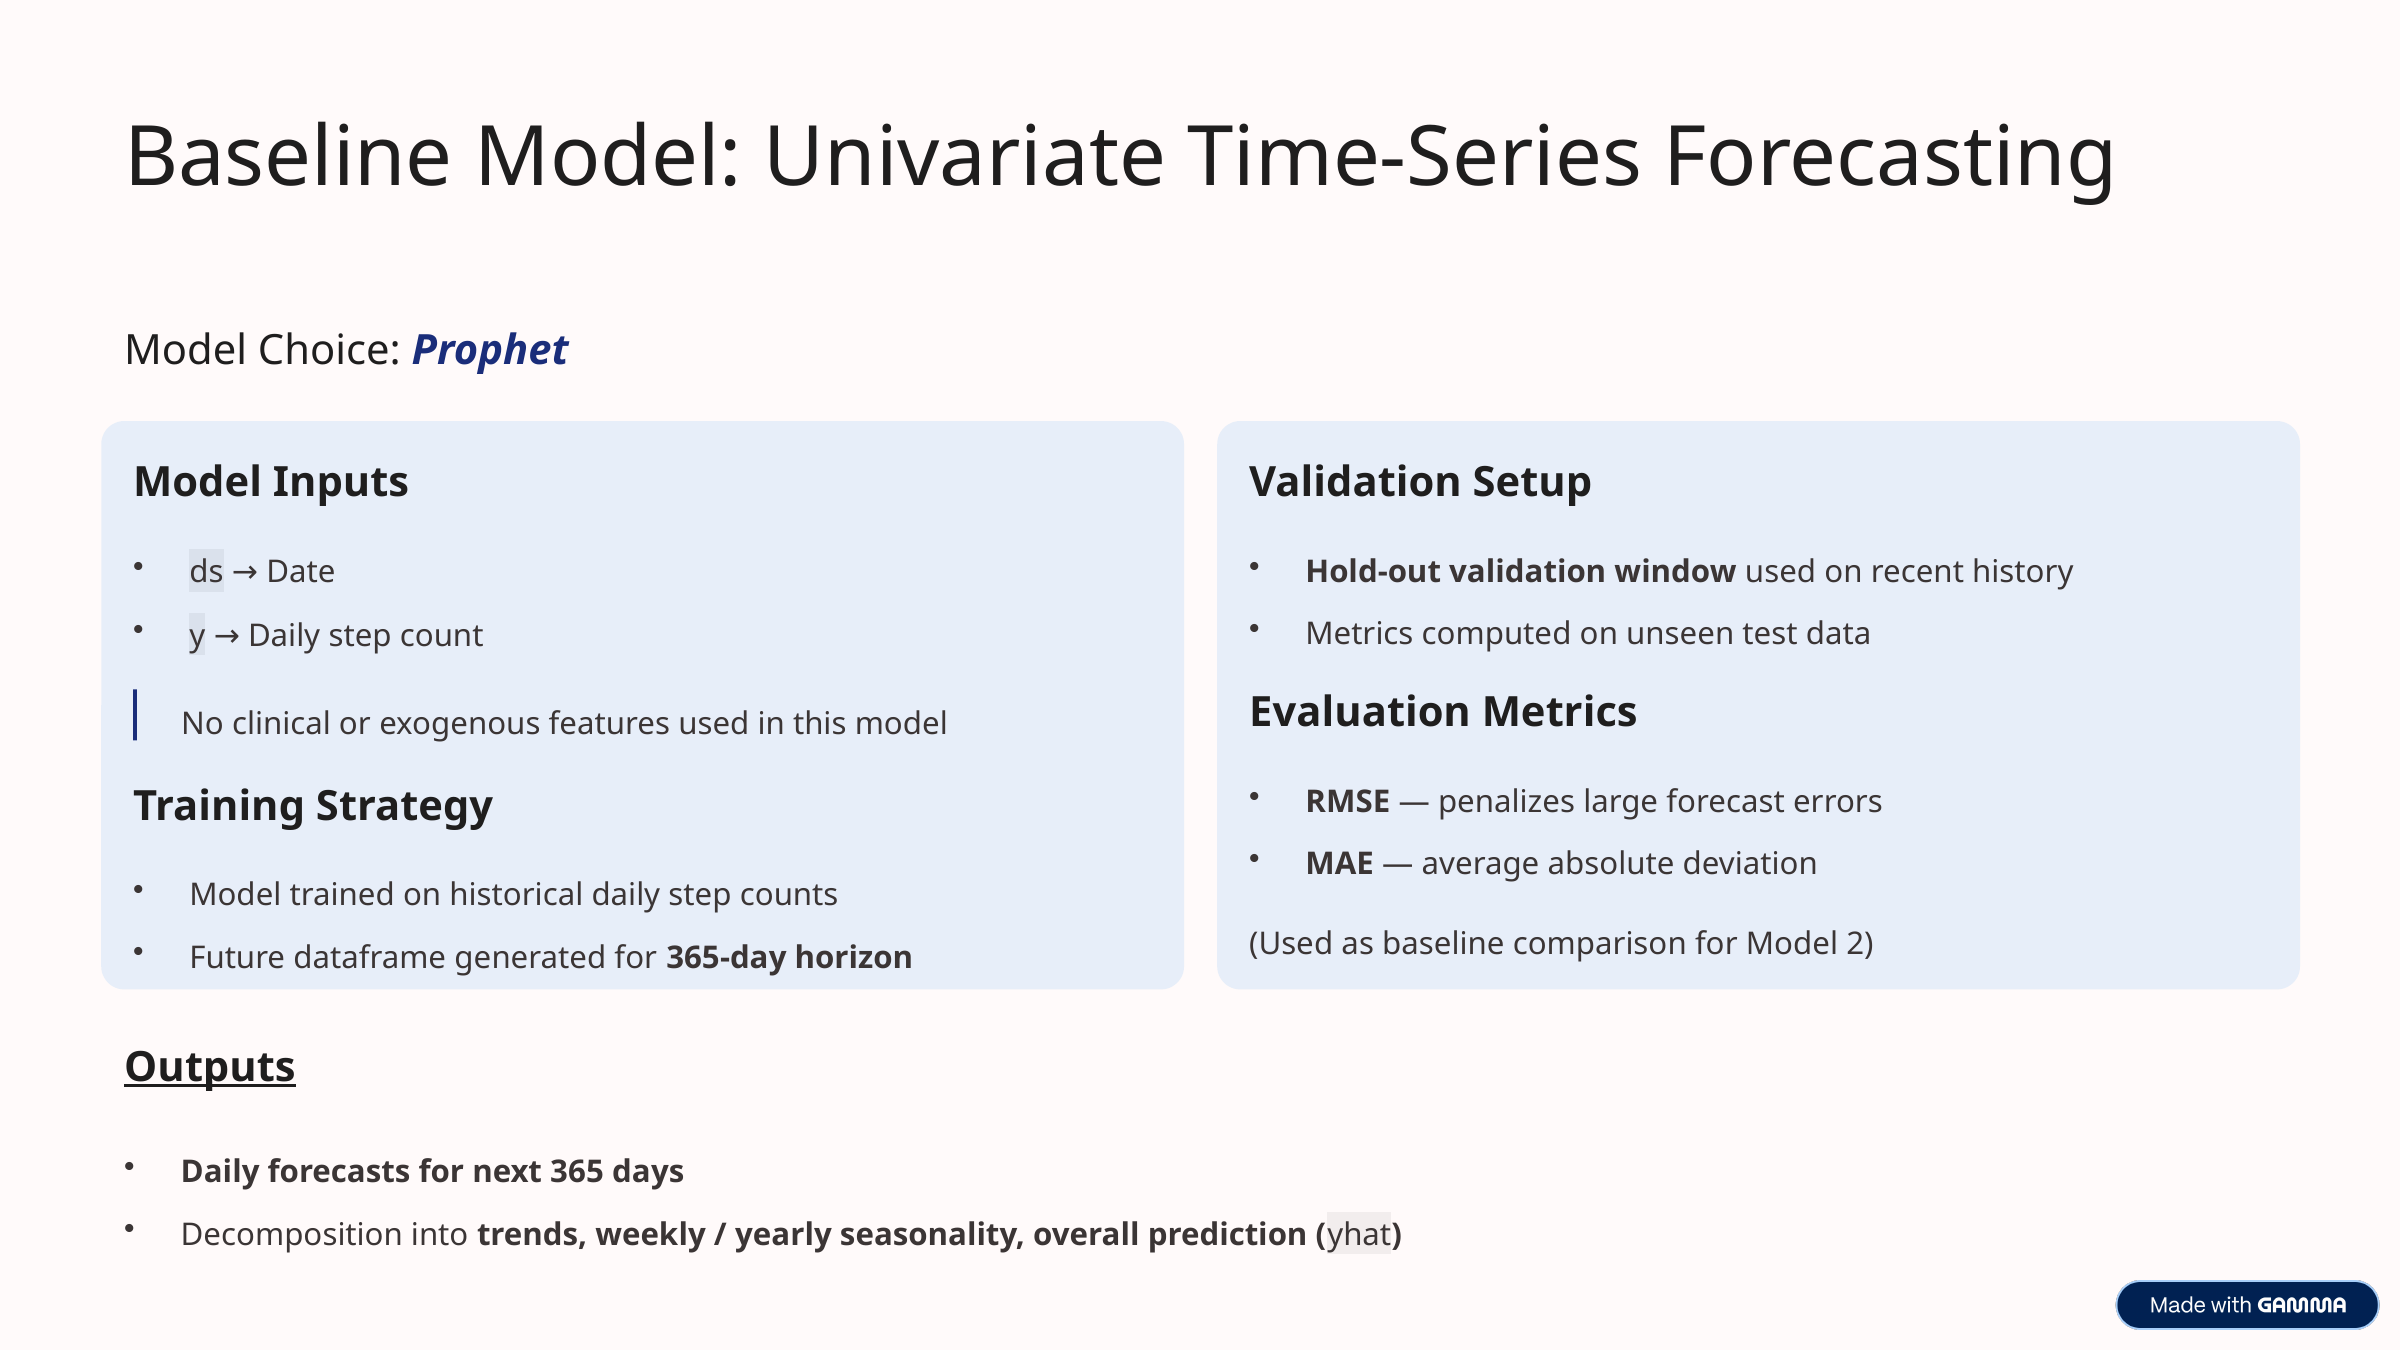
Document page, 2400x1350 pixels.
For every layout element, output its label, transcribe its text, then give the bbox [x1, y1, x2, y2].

text_box Outputs [124, 1037, 545, 1090]
text_box [133, 689, 137, 741]
text_box No clinical or exogenous features used in this model [181, 689, 1153, 741]
picture [2106, 1271, 2389, 1339]
text_box Daily forecasts for next 365 days [124, 1137, 2276, 1189]
text_box Model Choice: Prophet [124, 320, 610, 374]
text_box y → Daily step count [133, 601, 1152, 654]
text_box Metrics computed on unseen test data [1249, 599, 2268, 651]
text_box Decomposition into trends, weekly / yearly seasonality, overall prediction (yhat) [124, 1200, 2276, 1253]
text_box [101, 421, 1185, 990]
text_box [1217, 421, 2301, 990]
text_box Model trained on historical daily step counts [133, 860, 1152, 913]
text_box Validation Setup [1249, 453, 1670, 506]
text_box Baseline Model: Univariate Time-Series Forecasting [124, 97, 2276, 308]
text_box MAE — average absolute deviation [1249, 829, 2268, 881]
text_box Training Strategy [133, 776, 554, 829]
text_box RMSE — penalizes large forecast errors [1249, 767, 2268, 819]
text_box Hold-out validation window used on recent history [1249, 537, 2268, 589]
text_box Evaluation Metrics [1249, 682, 1670, 736]
text_box Model Inputs [133, 453, 554, 506]
text_box Future dataframe generated for 365-day horizon [133, 923, 1152, 975]
text_box ds → Date [133, 537, 1152, 590]
text_box (Used as baseline comparison for Model 2) [1249, 909, 2268, 961]
